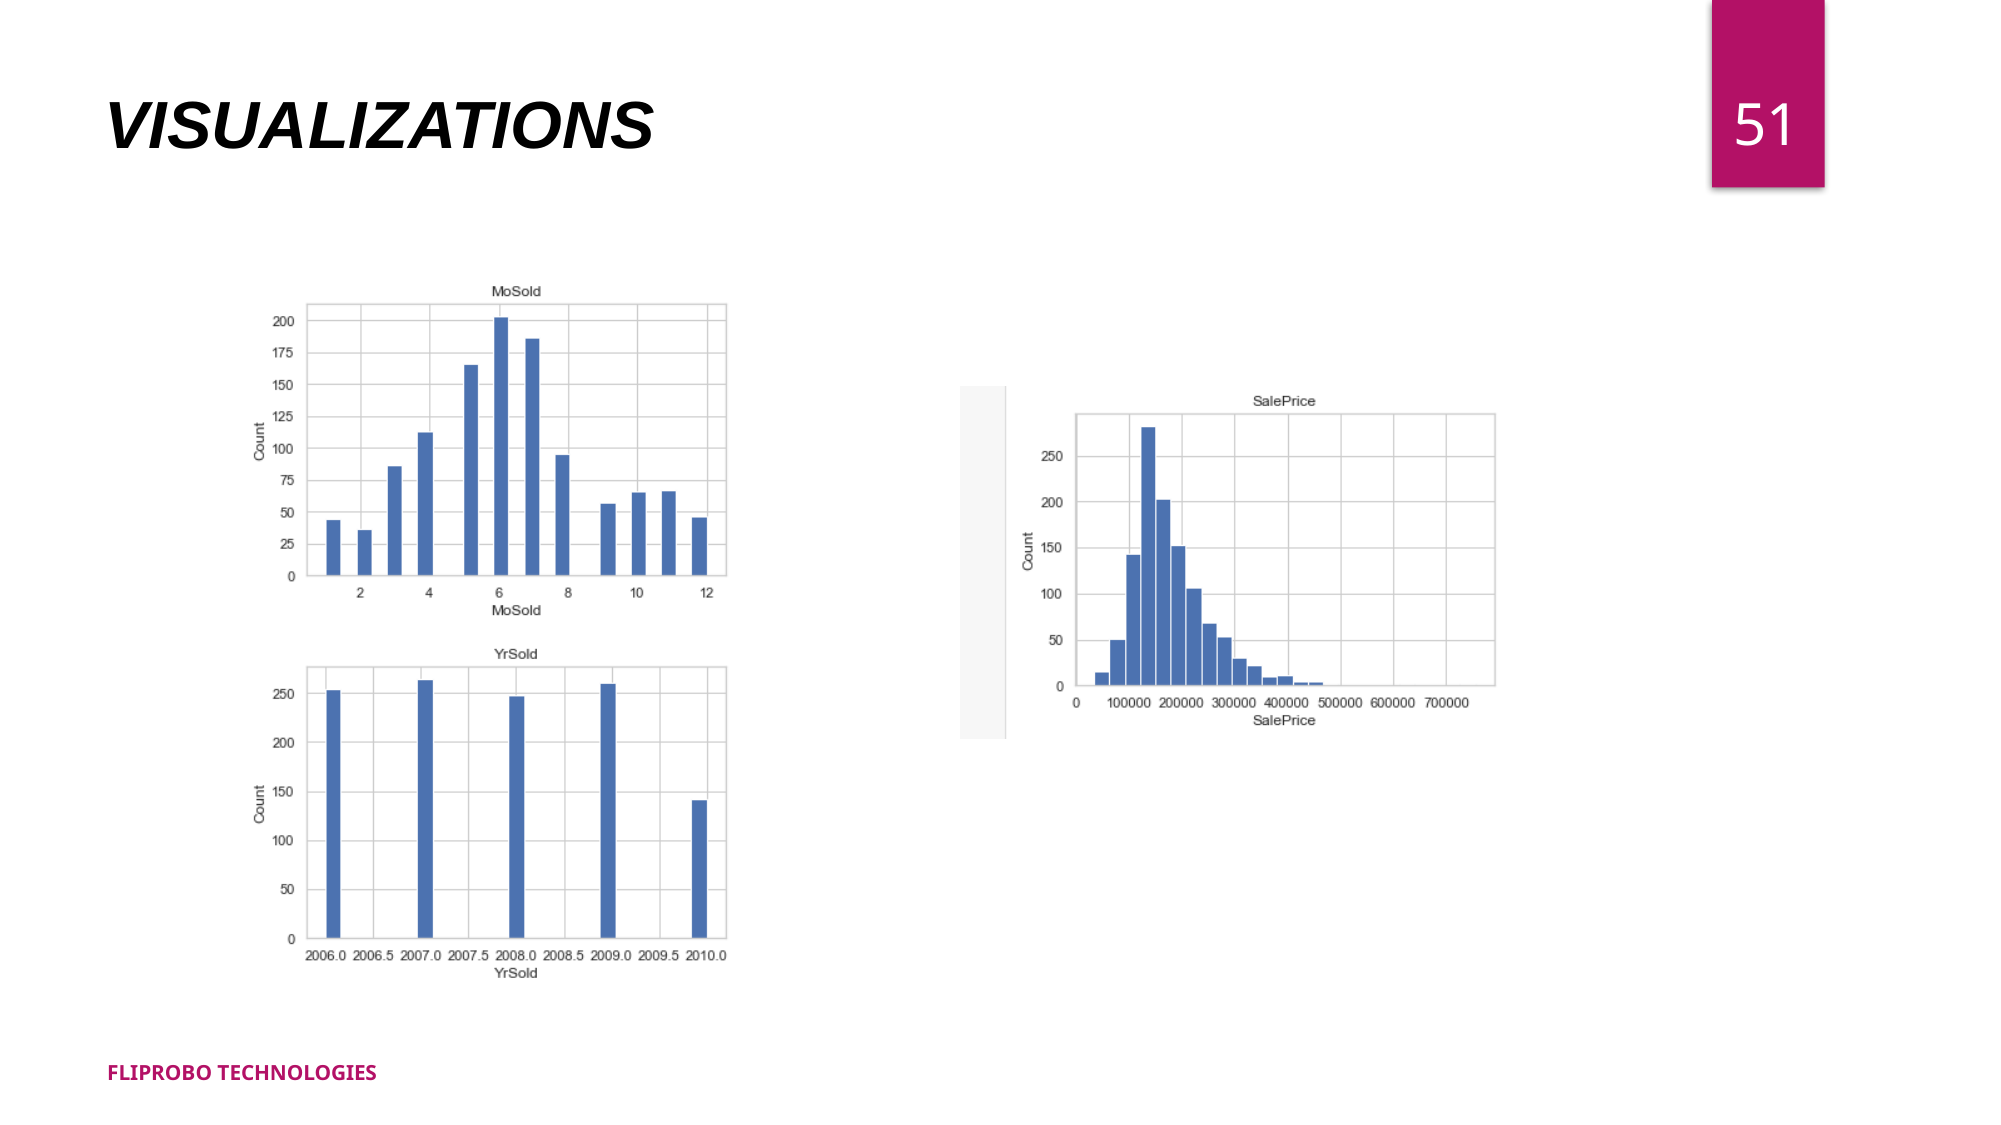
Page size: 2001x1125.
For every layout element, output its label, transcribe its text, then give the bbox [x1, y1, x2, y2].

picture [960, 386, 1596, 739]
text_box VISUALIZATIONS [89, 74, 1673, 170]
footer FLIPROBO TECHNOLOGIES [92, 1048, 726, 1099]
picture [174, 265, 851, 1004]
slide_number 51 [1698, 48, 1836, 175]
